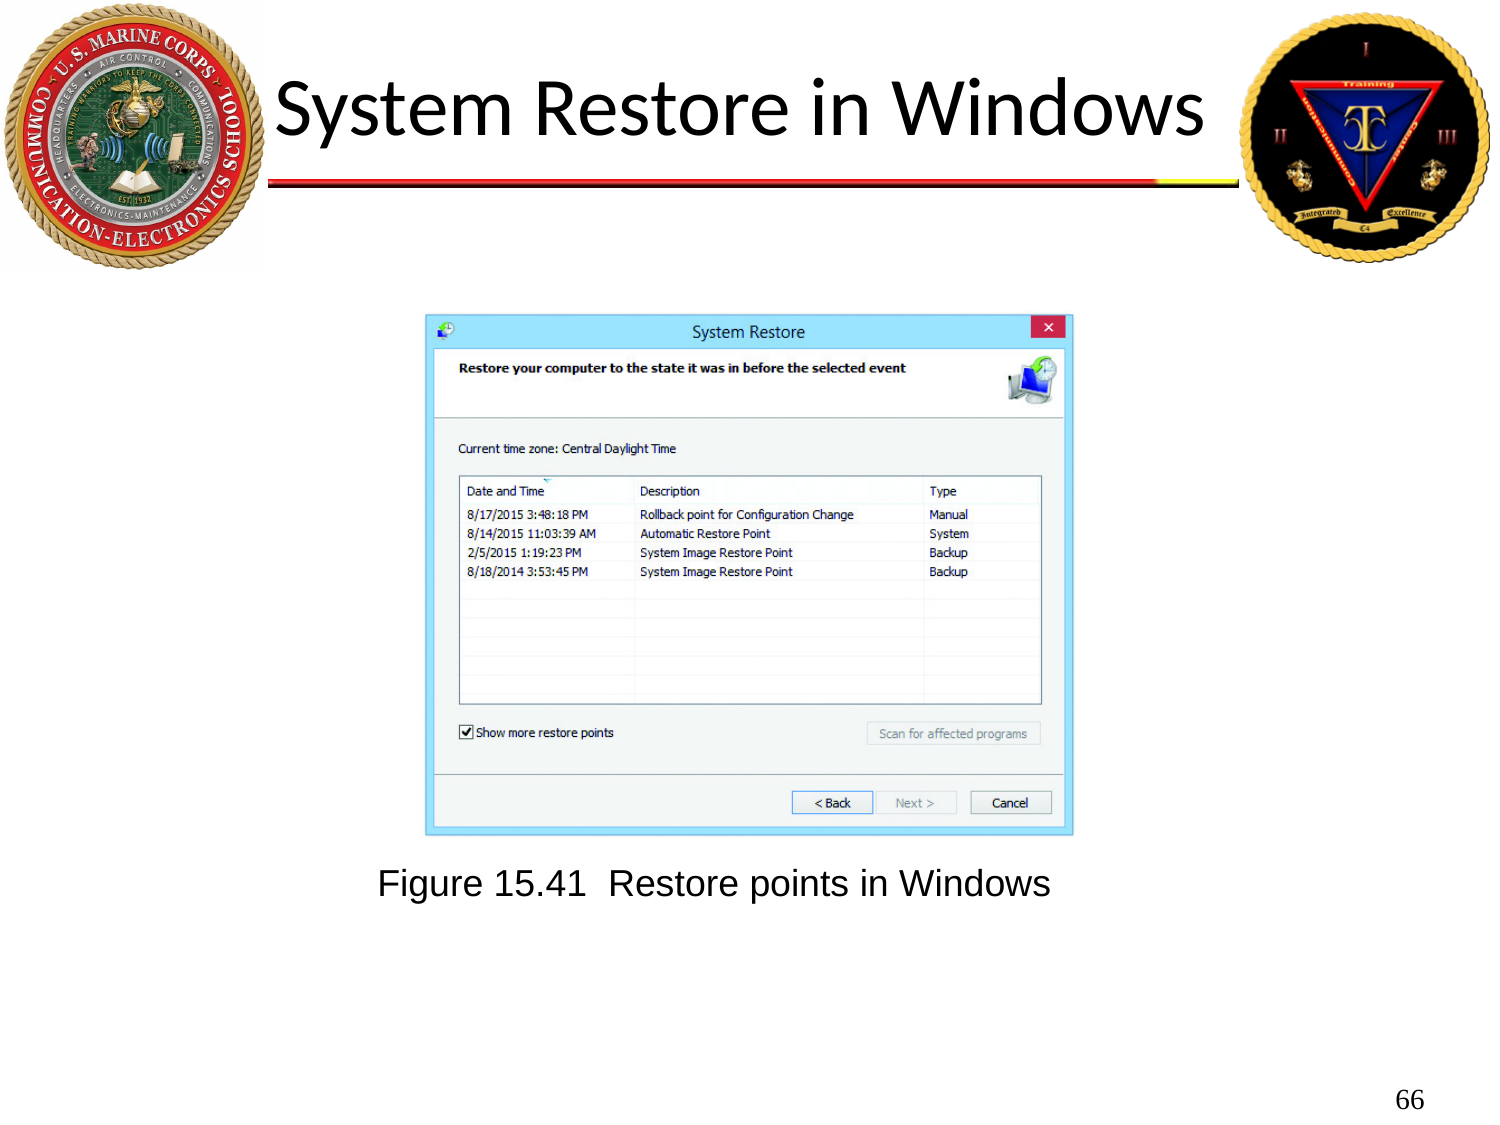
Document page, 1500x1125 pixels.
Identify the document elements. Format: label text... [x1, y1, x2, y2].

picture [1239, 12, 1490, 263]
title System Restore in Windows [75, 45, 1425, 233]
picture [0, 0, 268, 274]
text_box Figure 15.41 Restore points in Windows [362, 851, 1138, 912]
picture [421, 310, 1079, 840]
